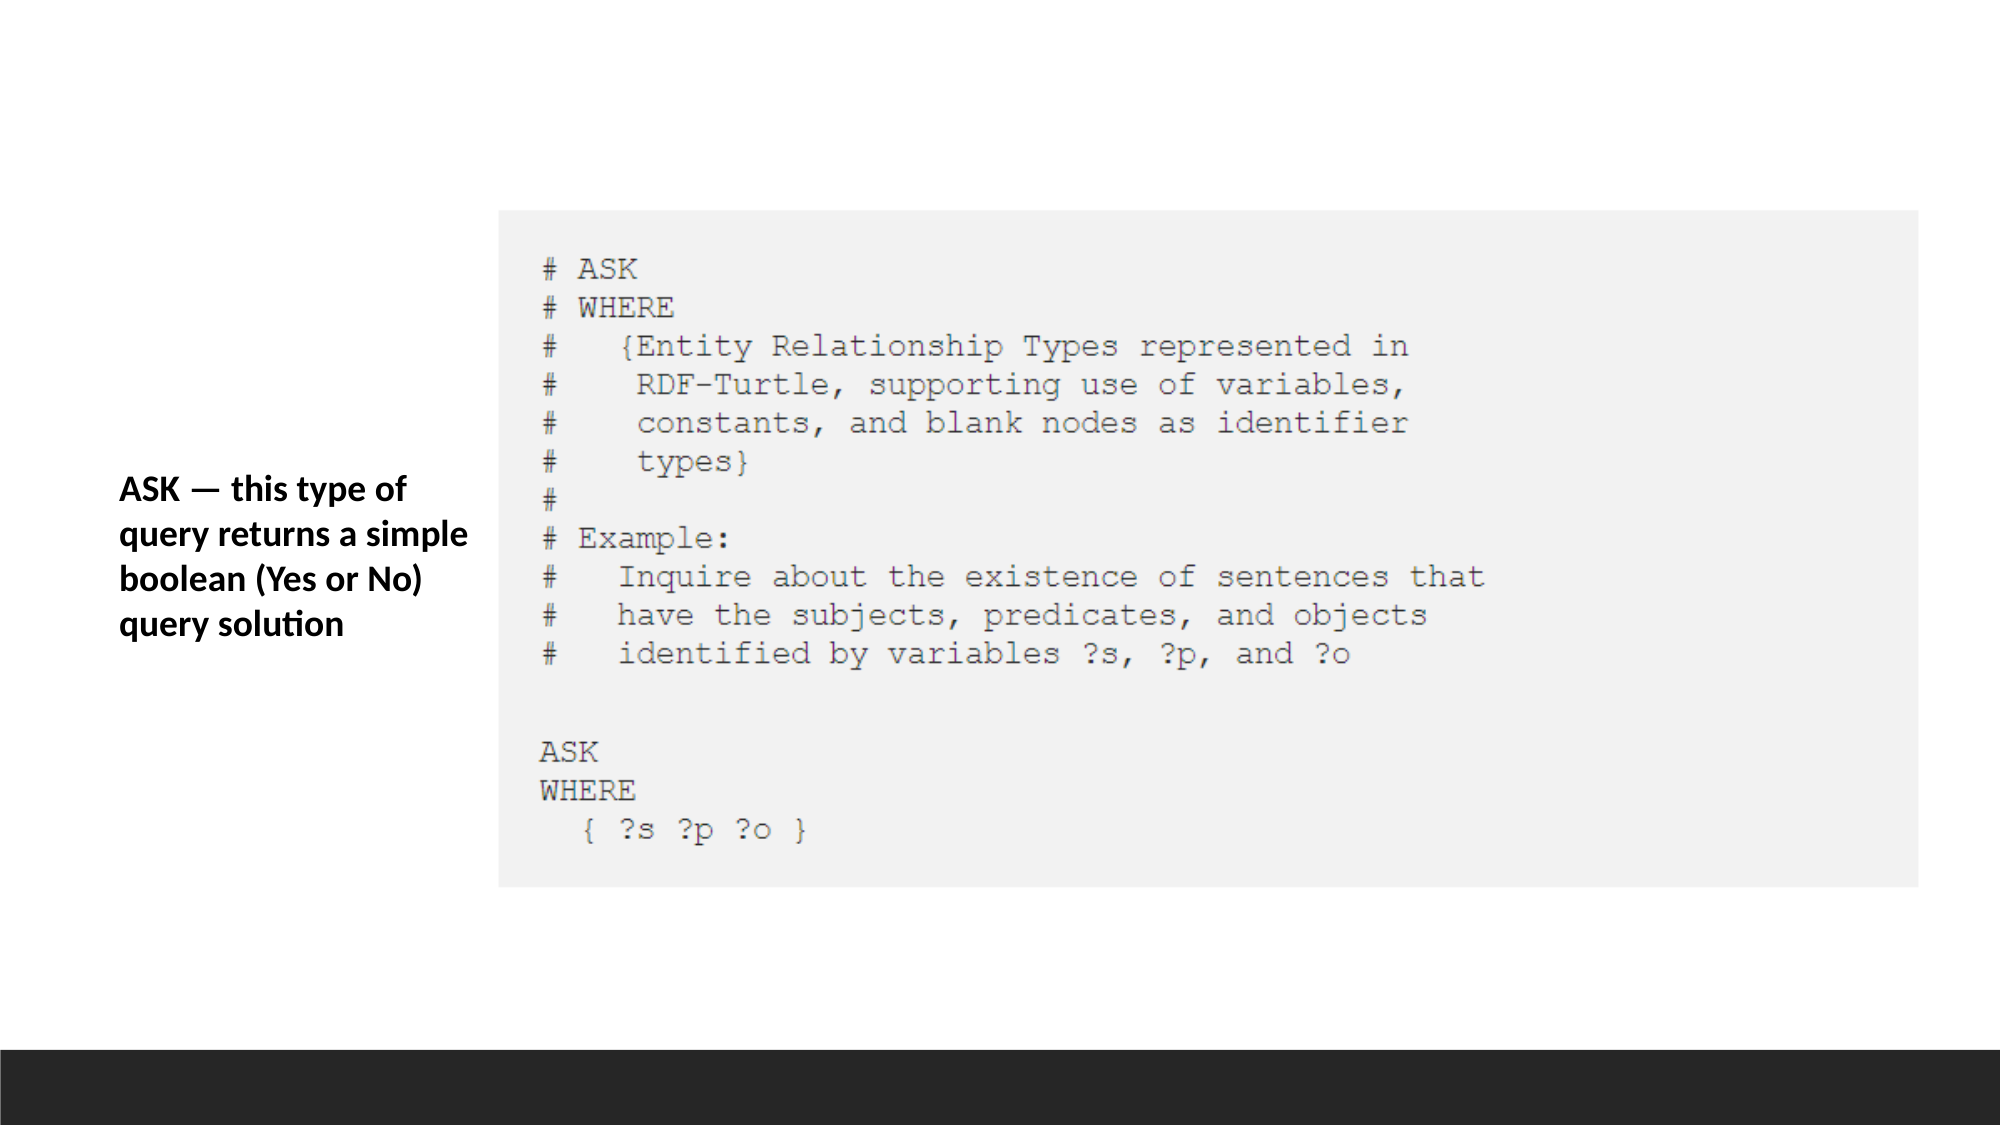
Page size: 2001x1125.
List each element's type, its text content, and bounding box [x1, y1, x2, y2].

picture [472, 177, 1960, 919]
text_box ASK — this type of query returns a simple boolean (Yes or No) query solution [104, 456, 469, 652]
